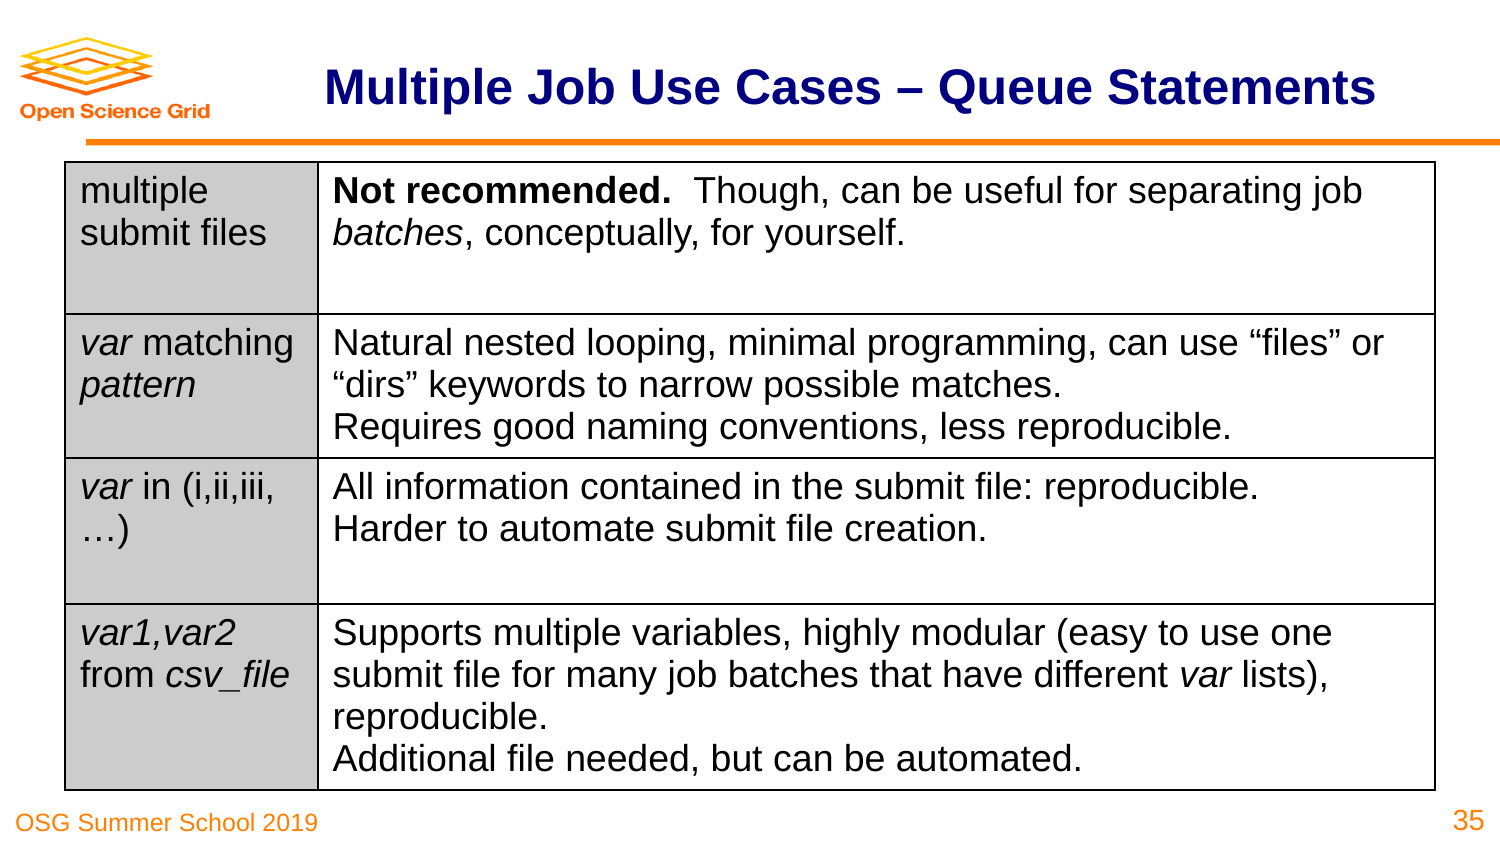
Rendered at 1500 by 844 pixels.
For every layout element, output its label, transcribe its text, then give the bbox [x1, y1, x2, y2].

table_header multiple submit files [66, 163, 317, 313]
title Multiple Job Use Cases – Queue Statements [201, 14, 1500, 155]
table_cell var1,var2 from csv_file [66, 605, 317, 789]
table_cell All information contained in the submit file: reproducible. Harder to automate submit file creation. [319, 459, 1434, 603]
slide_number 35 [1430, 787, 1500, 844]
table_cell var matching pattern [66, 315, 317, 457]
table_cell Supports multiple variables, highly modular (easy to use one submit file for many job batches that have different var lists), reproducible. Additional file needed, but can be automated. [319, 605, 1434, 789]
picture [0, 20, 201, 134]
table_cell Natural nested looping, minimal programming, can use “files” or “dirs” keywords to narrow possible matches. Requires good naming conventions, less reproducible. [319, 315, 1434, 457]
table_cell var in (i,ii,iii,…) [66, 459, 317, 603]
table_header Not recommended. Though, can be useful for separating job batches, conceptually, for yourself. [319, 163, 1434, 313]
